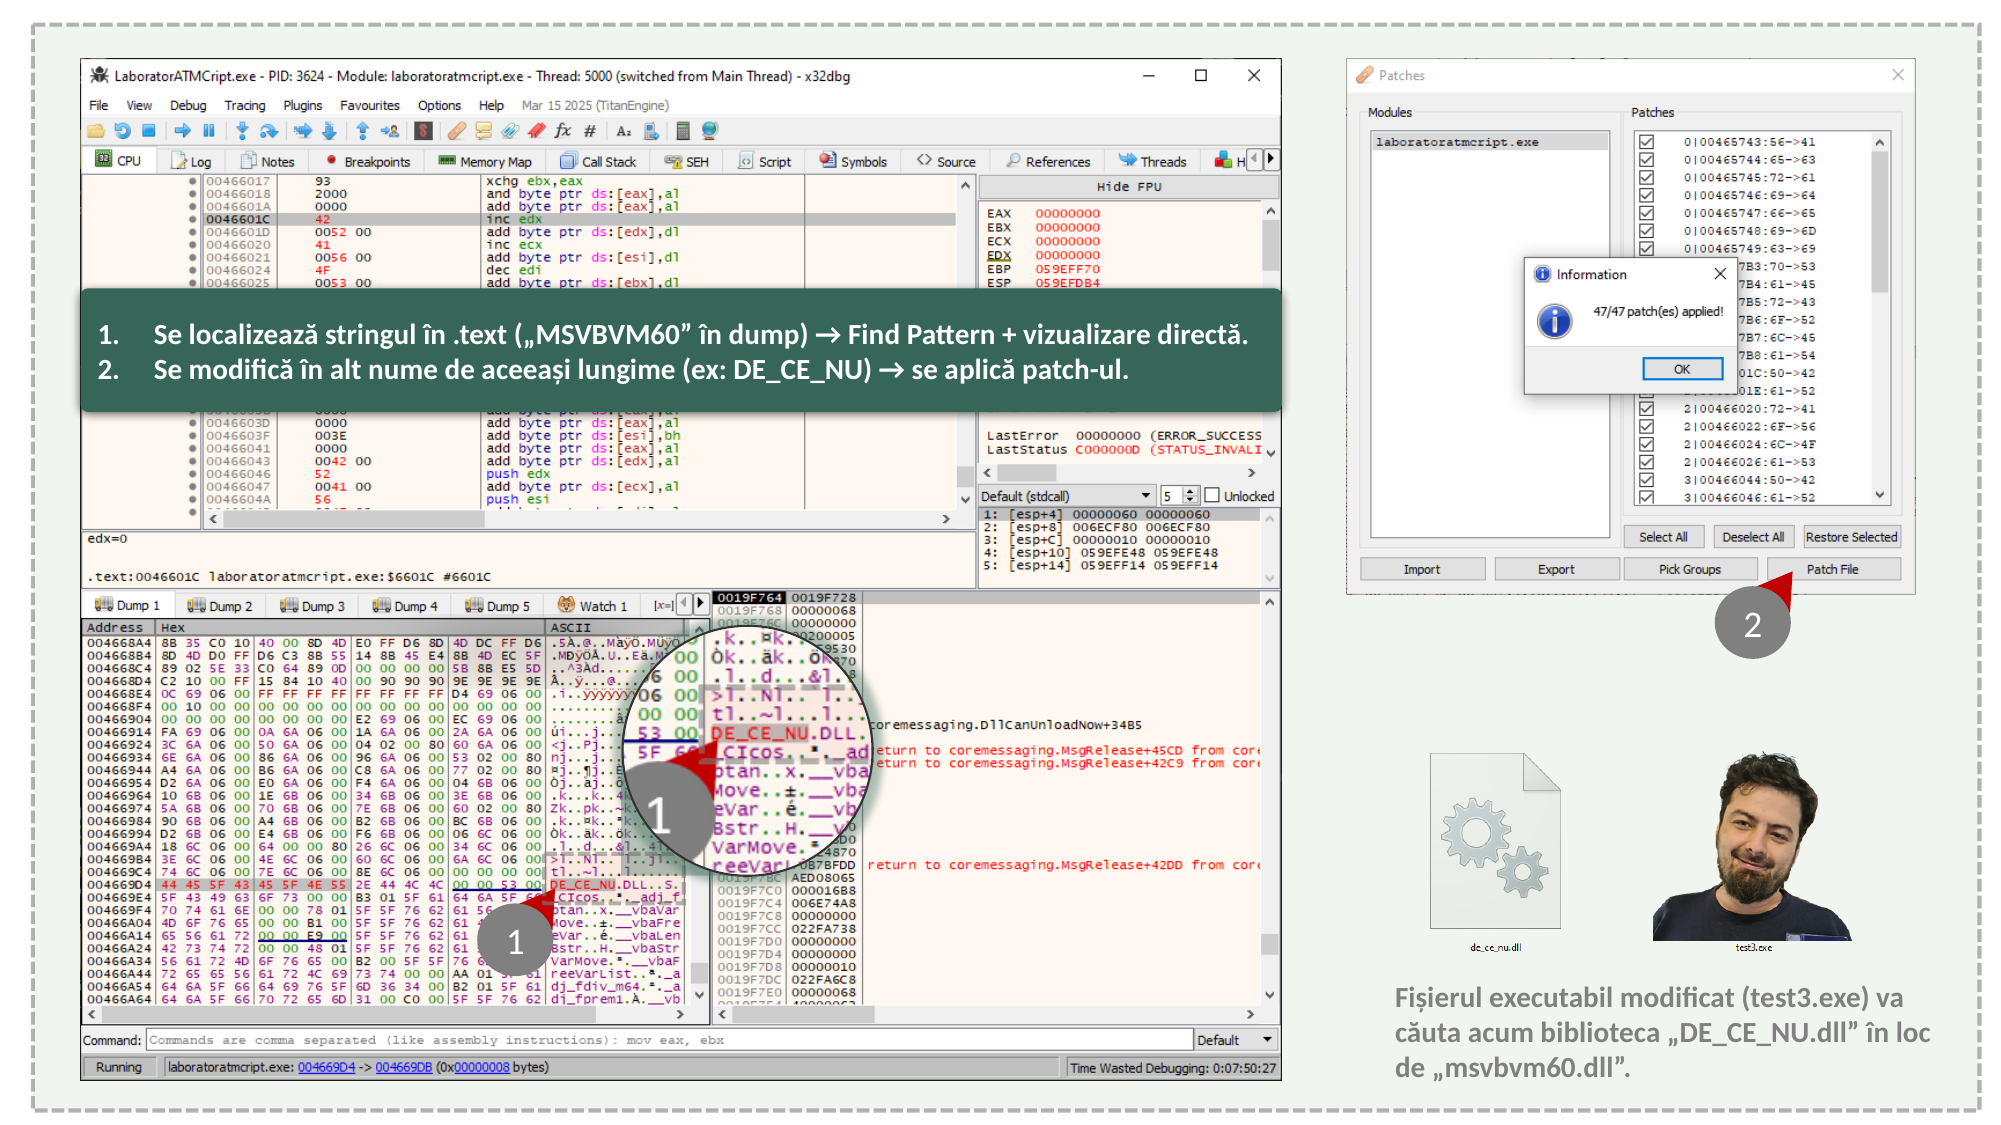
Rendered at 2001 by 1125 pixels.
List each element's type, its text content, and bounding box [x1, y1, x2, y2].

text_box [1714, 562, 1791, 659]
picture [1401, 732, 1875, 973]
picture [1346, 58, 1916, 595]
text_box [32, 24, 1980, 1111]
text_box Fișierul executabil modificat (test3.exe) va căuta acum biblioteca „DE_CE_NU.dll” în loc de „msvbvm60.dll”. [1380, 971, 1950, 1092]
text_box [477, 879, 554, 977]
picture [80, 58, 1282, 1081]
